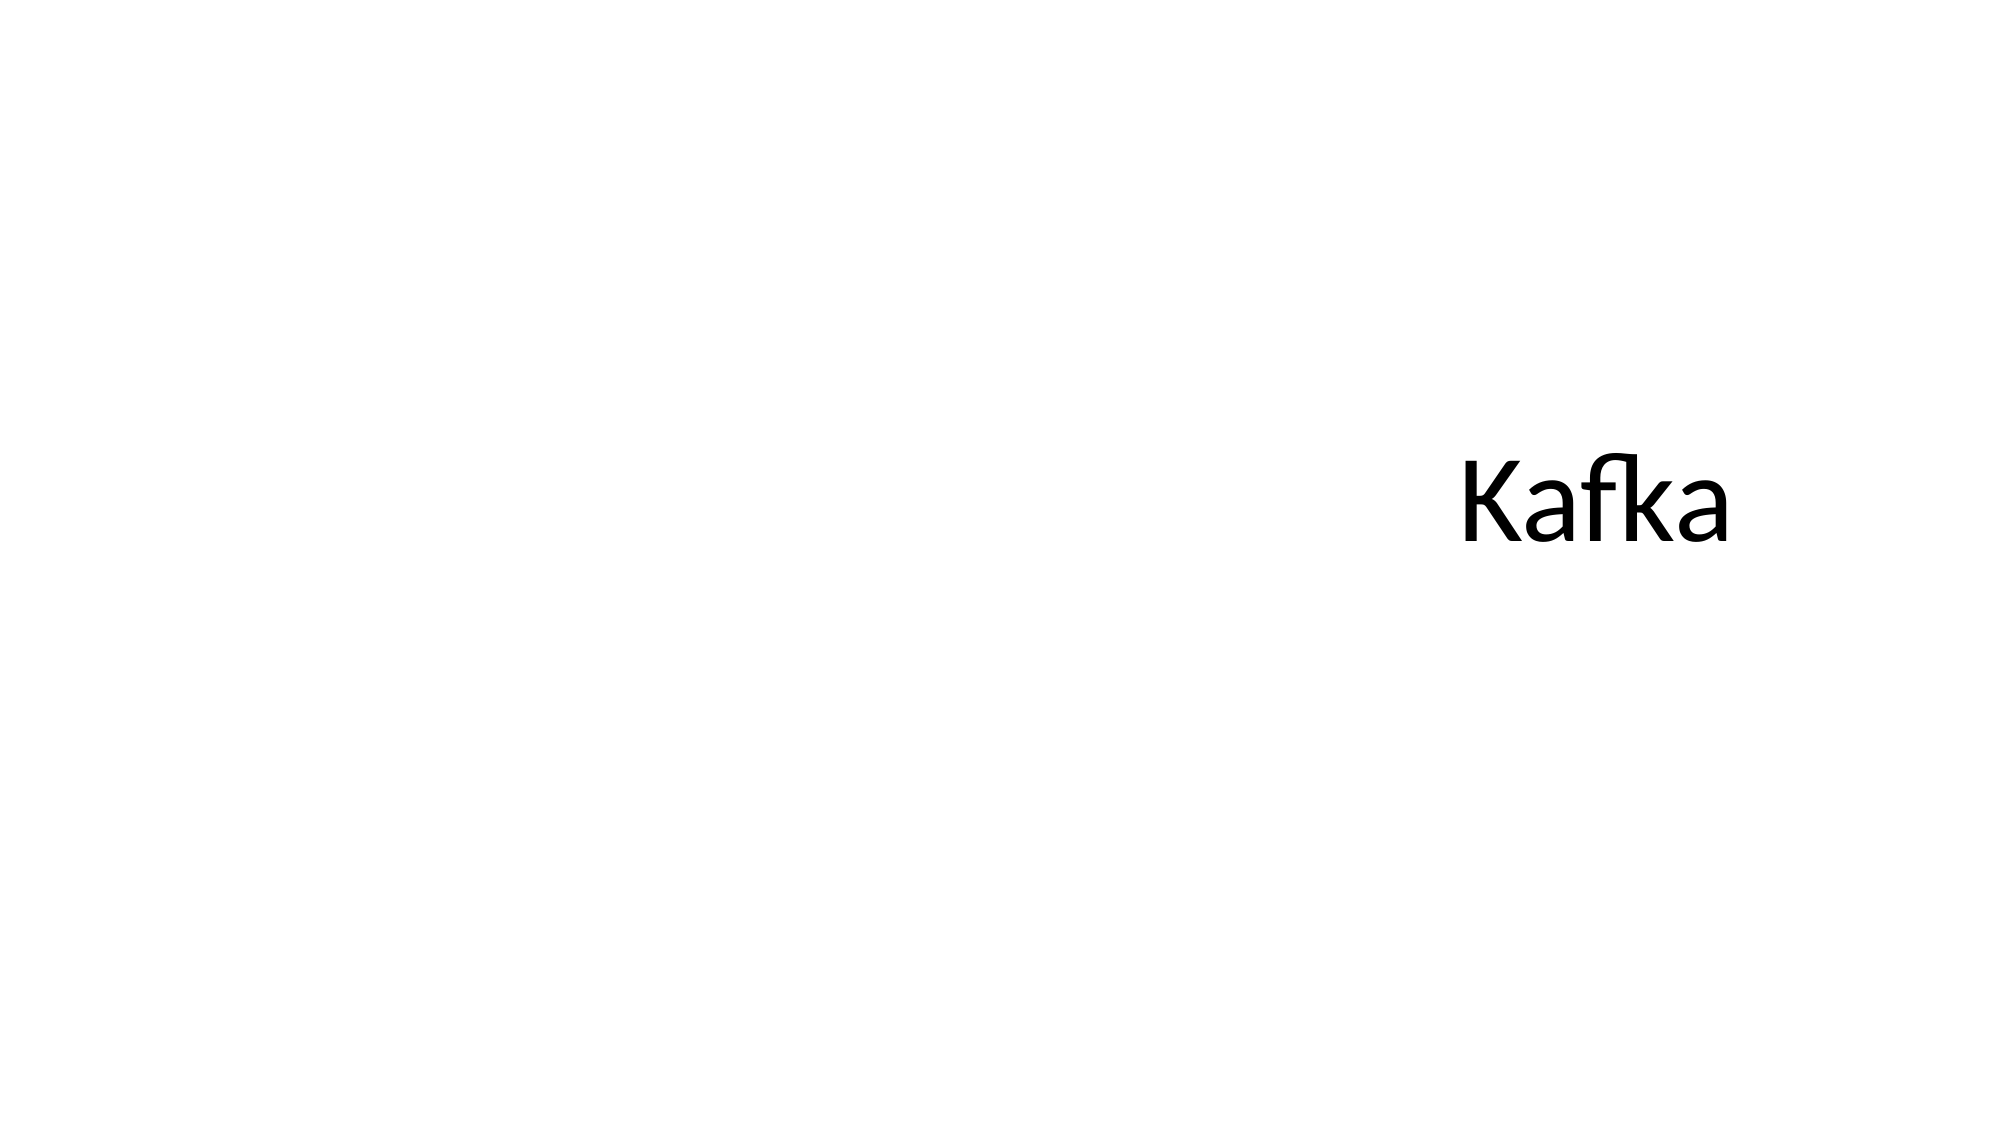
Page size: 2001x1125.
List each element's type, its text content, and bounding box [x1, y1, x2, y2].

title Kafka [249, 184, 1750, 576]
